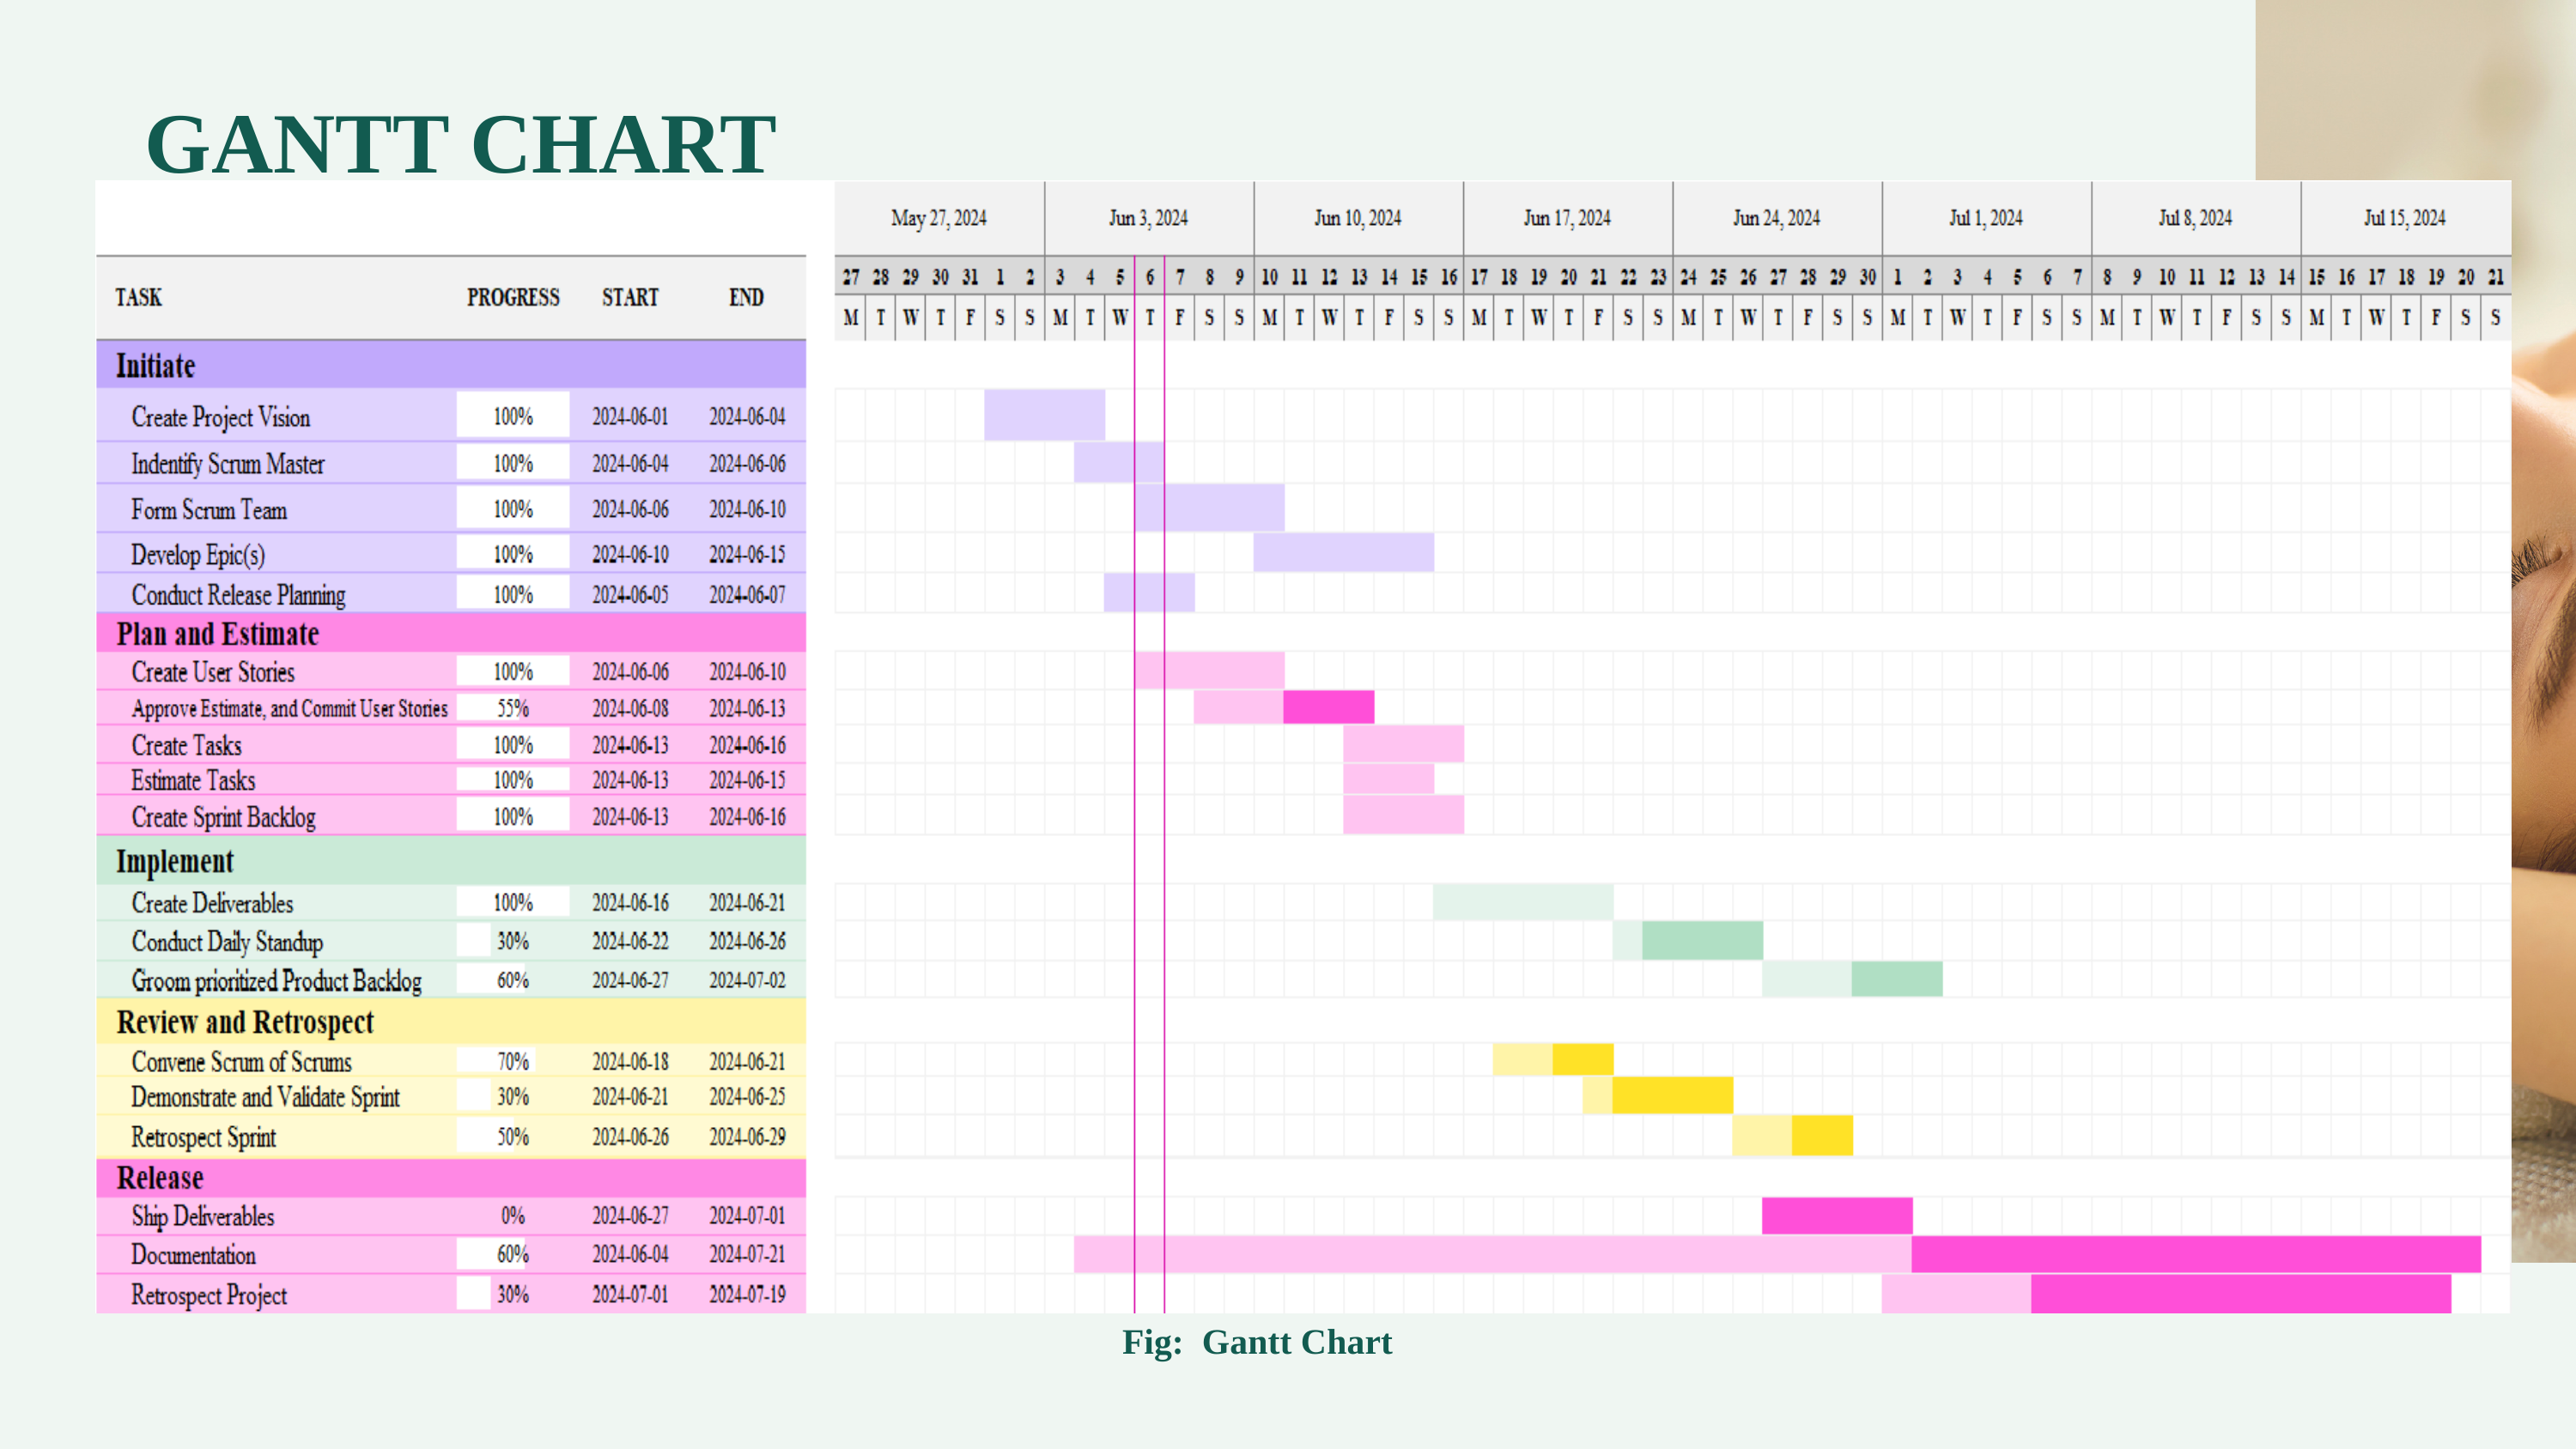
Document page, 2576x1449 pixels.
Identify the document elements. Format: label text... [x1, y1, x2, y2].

text_box Fig: Gantt Chart [1111, 1323, 1413, 1362]
text_box GANTT CHART [144, 70, 1785, 178]
text_box [2255, 0, 2576, 1263]
picture [95, 180, 2512, 1314]
